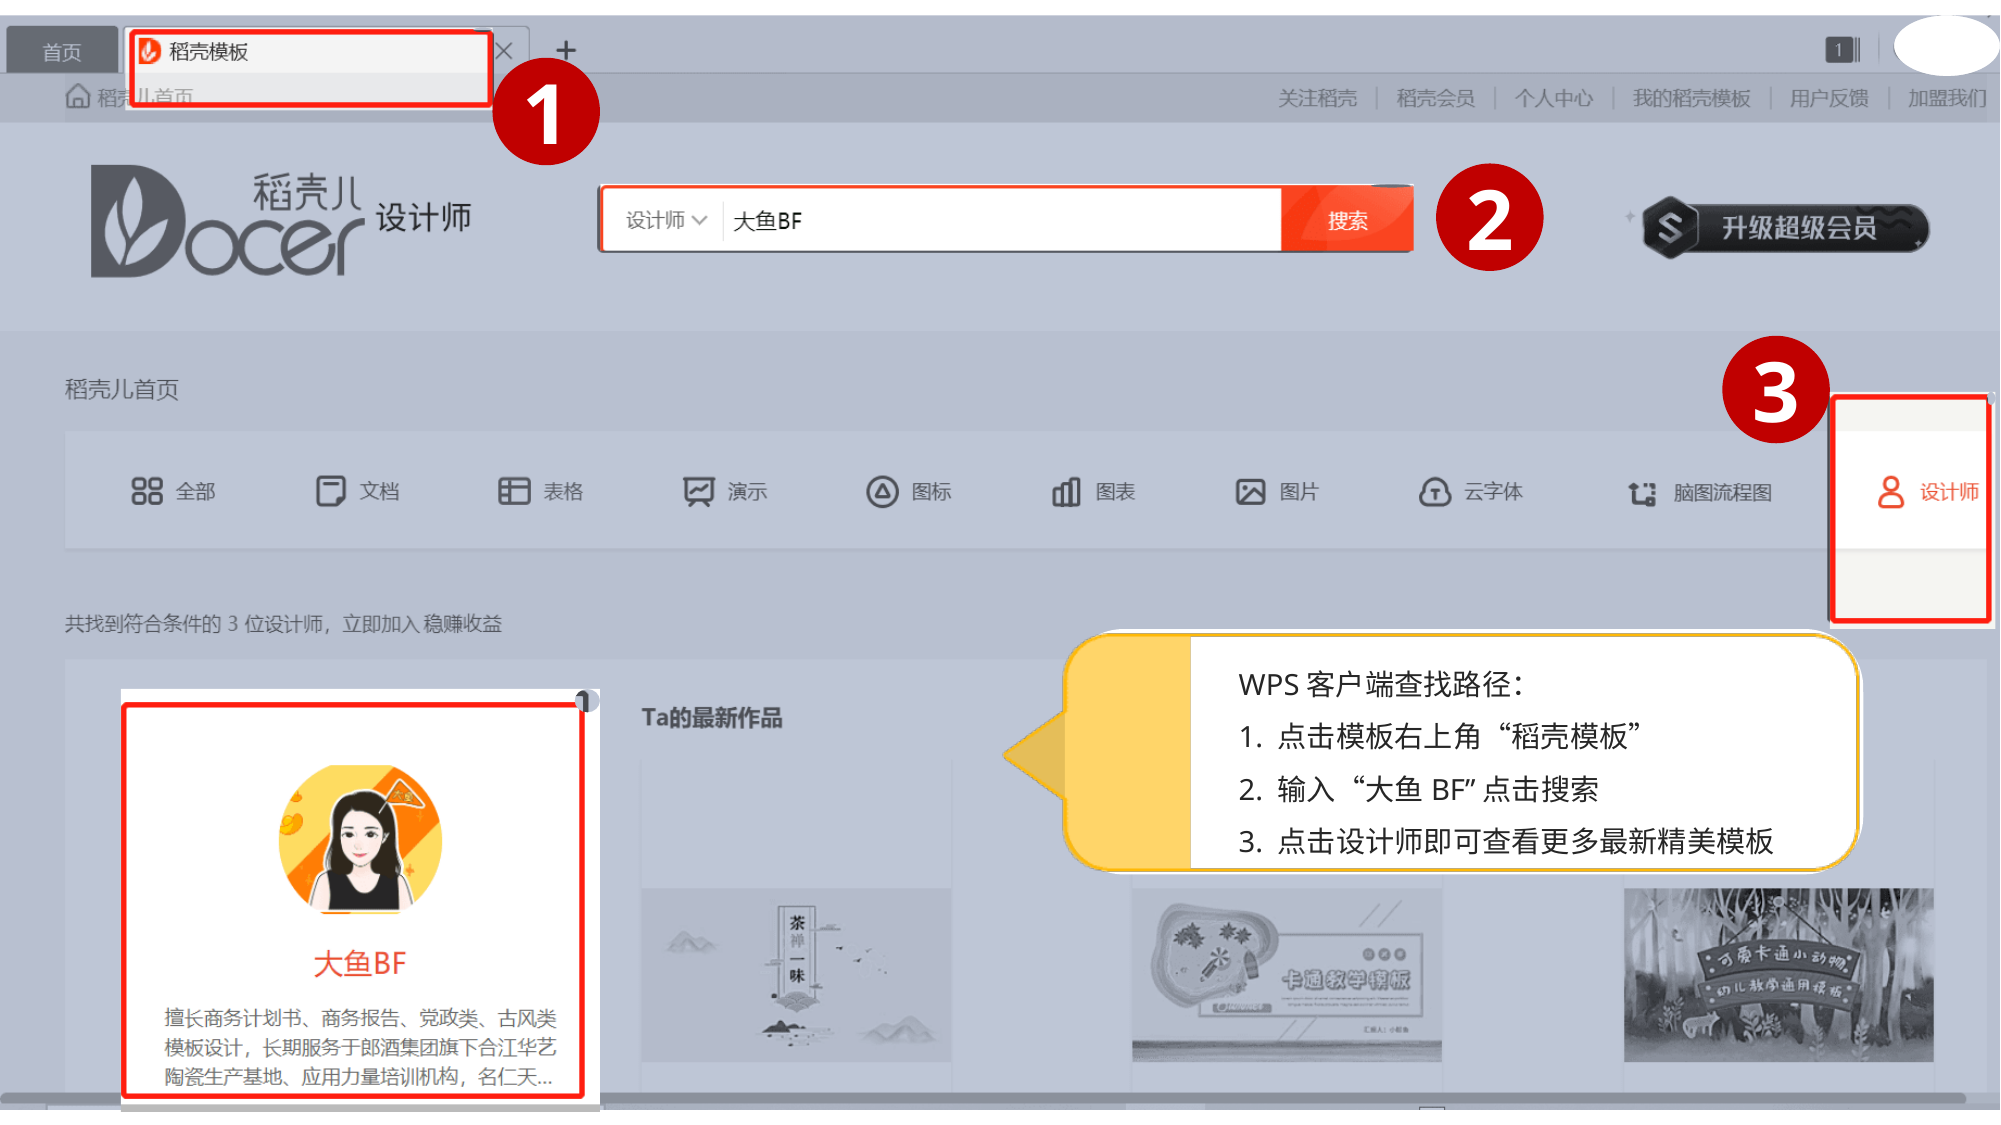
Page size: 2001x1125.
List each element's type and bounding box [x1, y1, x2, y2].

picture [0, 15, 2000, 1112]
text_box [999, 629, 1864, 875]
